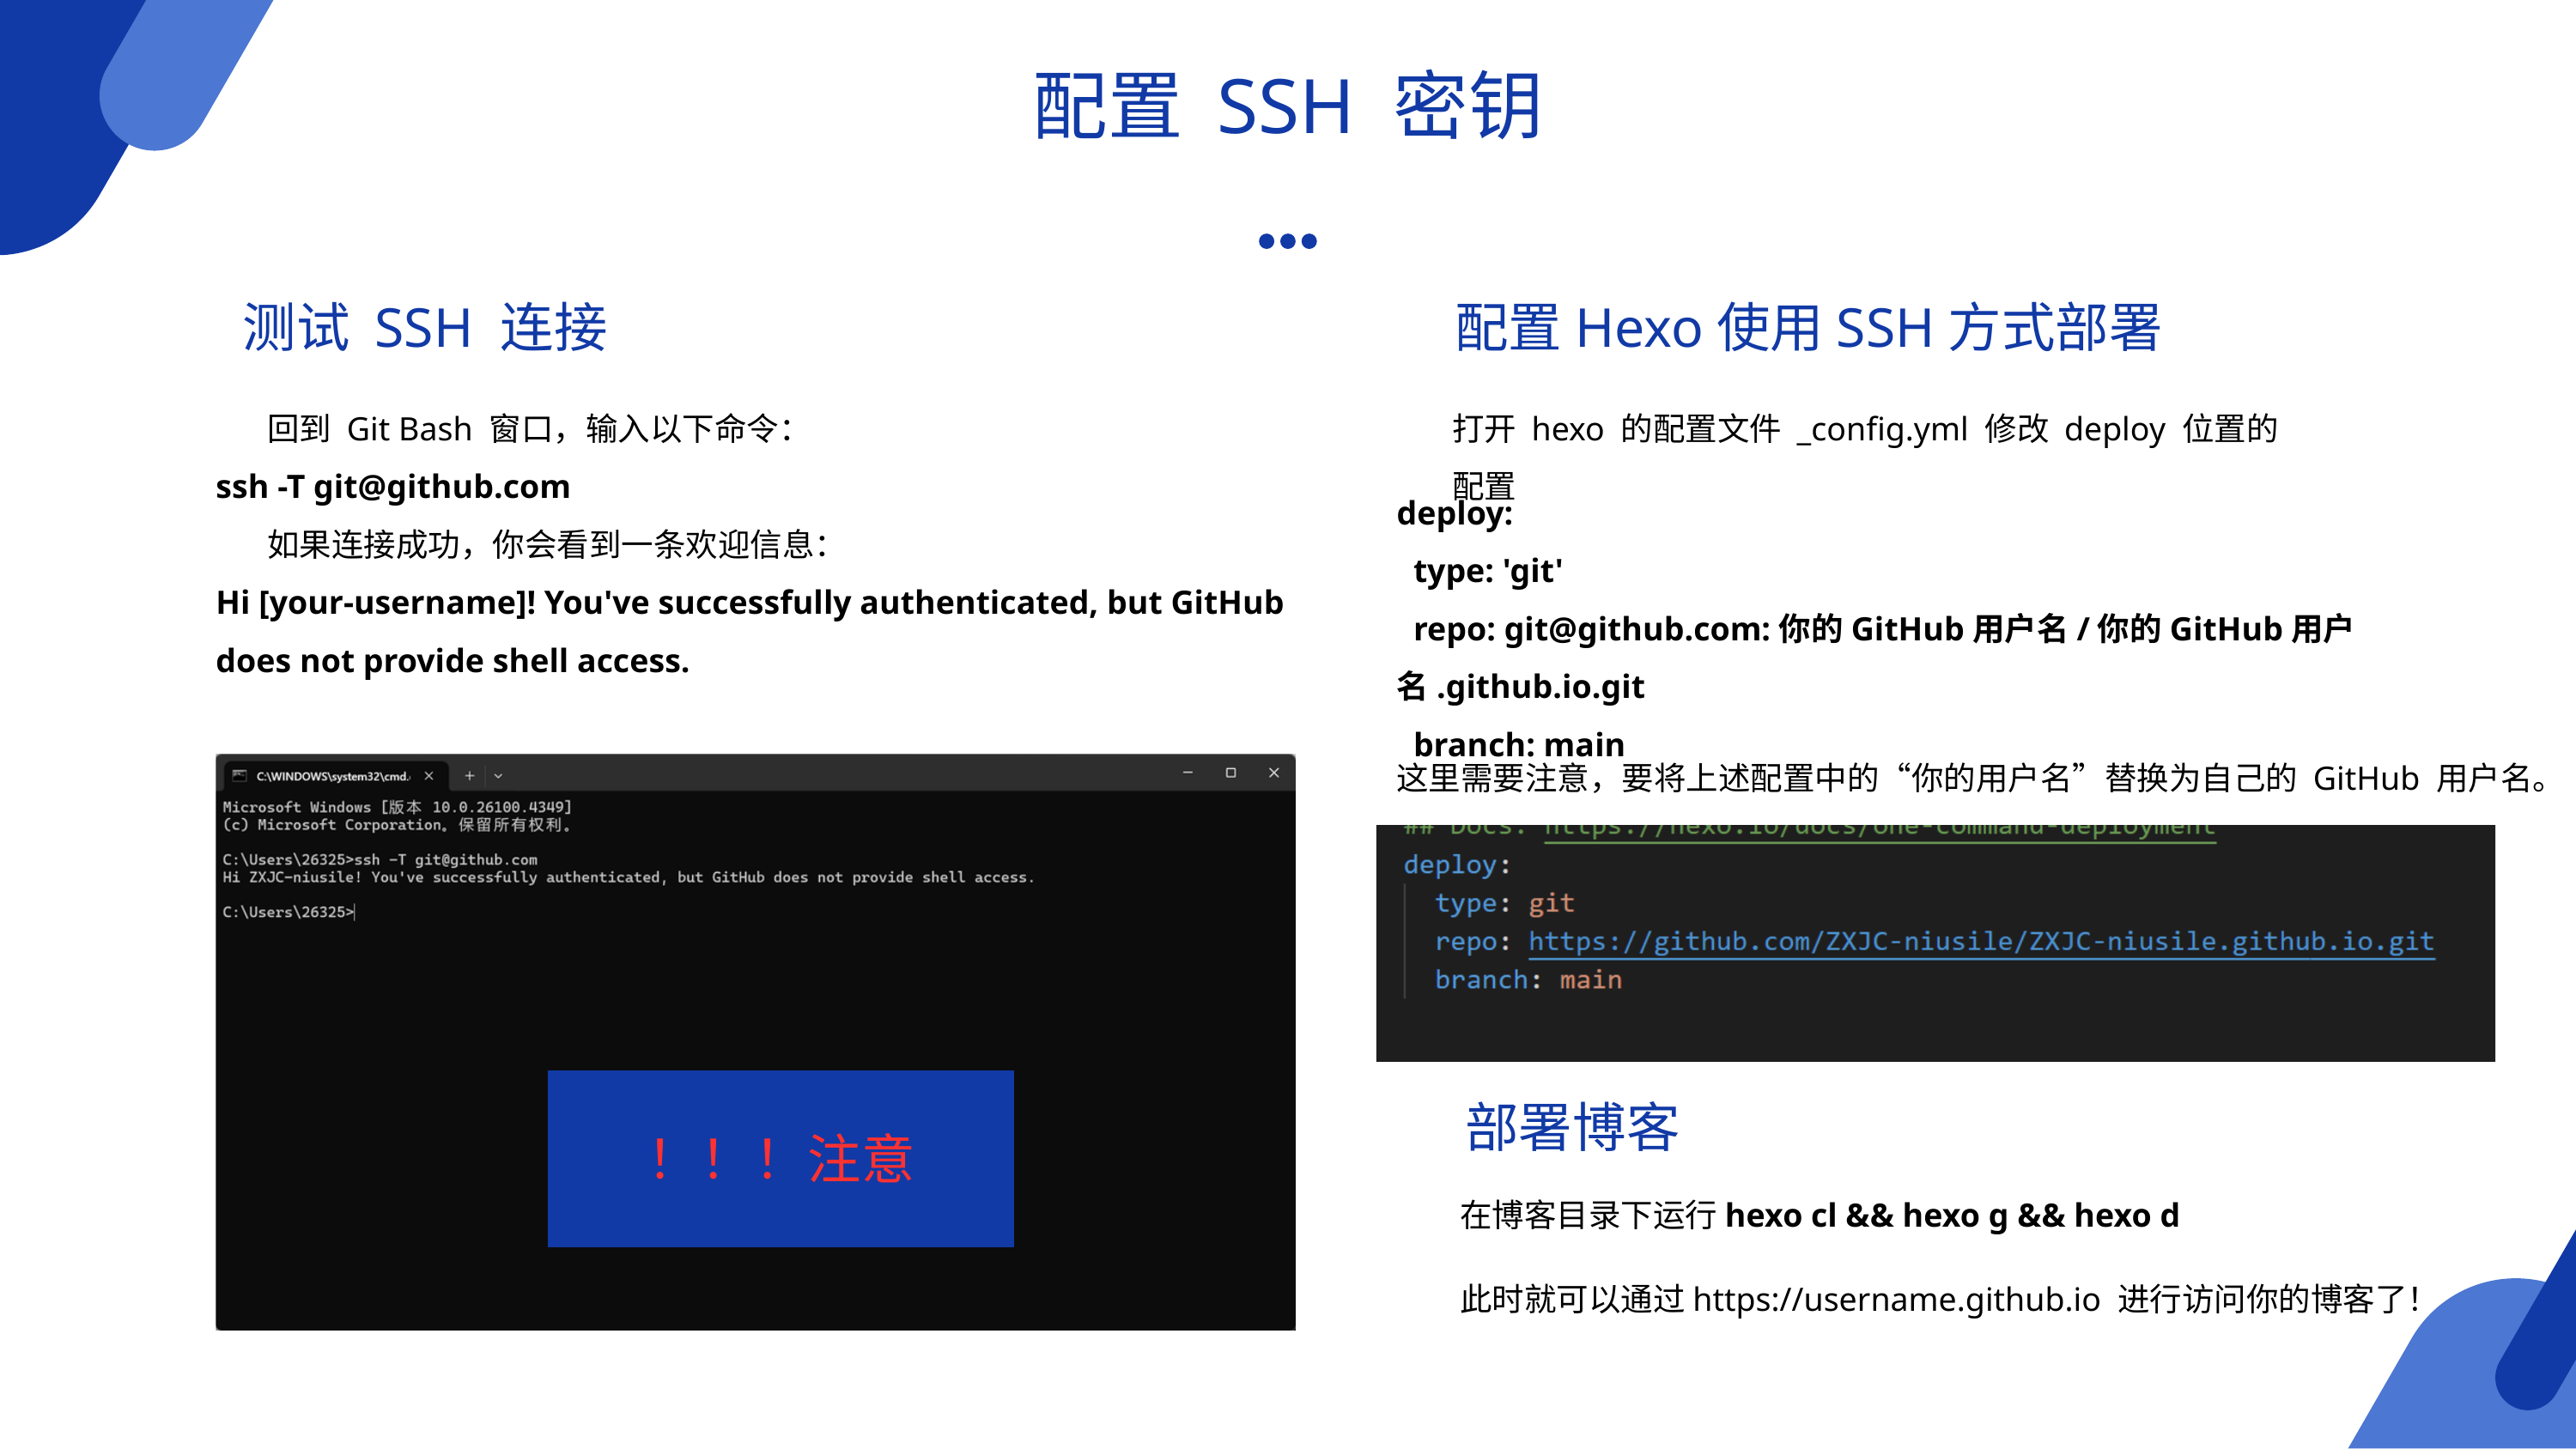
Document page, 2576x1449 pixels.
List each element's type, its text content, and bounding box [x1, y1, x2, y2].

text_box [0, 0, 213, 256]
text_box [99, 0, 274, 151]
text_box [1376, 825, 2496, 1063]
text_box 在博客目录下运行hexo cl && hexo g && hexo d [1459, 1175, 2318, 1234]
text_box 打开 hexo 的配置文件 _config.yml 修改 deploy 位置的配置 [1451, 389, 2310, 473]
text_box deploy: type: 'git' repo: git@github.com:你的GitHub用户名/你的GitHub用户名.github.io.git branch: main [1396, 473, 2536, 737]
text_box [2494, 1228, 2576, 1411]
text_box 测试 SSH 连接 [216, 294, 635, 359]
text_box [1301, 233, 1317, 250]
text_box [1258, 233, 1275, 250]
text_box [2348, 1277, 2576, 1449]
text_box 部署博客 [1460, 1093, 1686, 1158]
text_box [547, 1070, 1015, 1248]
text_box 配置Hexo使用SSH方式部署 [1452, 294, 2166, 359]
text_box 配置 SSH 密钥 [1003, 58, 1573, 149]
text_box 这里需要注意，要将上述配置中的“你的用户名”替换为自己的 GitHub 用户名。 [1396, 737, 2540, 797]
text_box [216, 754, 1296, 1331]
text_box 回到 Git Bash 窗口，输入以下命令： ssh -T git@github.com 如果连接成功，你会看到一条欢迎信息： Hi [your-username]! You've successfully authenticated, but GitHub does not provide shell access. [216, 389, 1346, 679]
text_box 此时就可以通过https://username.github.io 进行访问你的博客了！ [1460, 1259, 2432, 1318]
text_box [1279, 233, 1297, 250]
